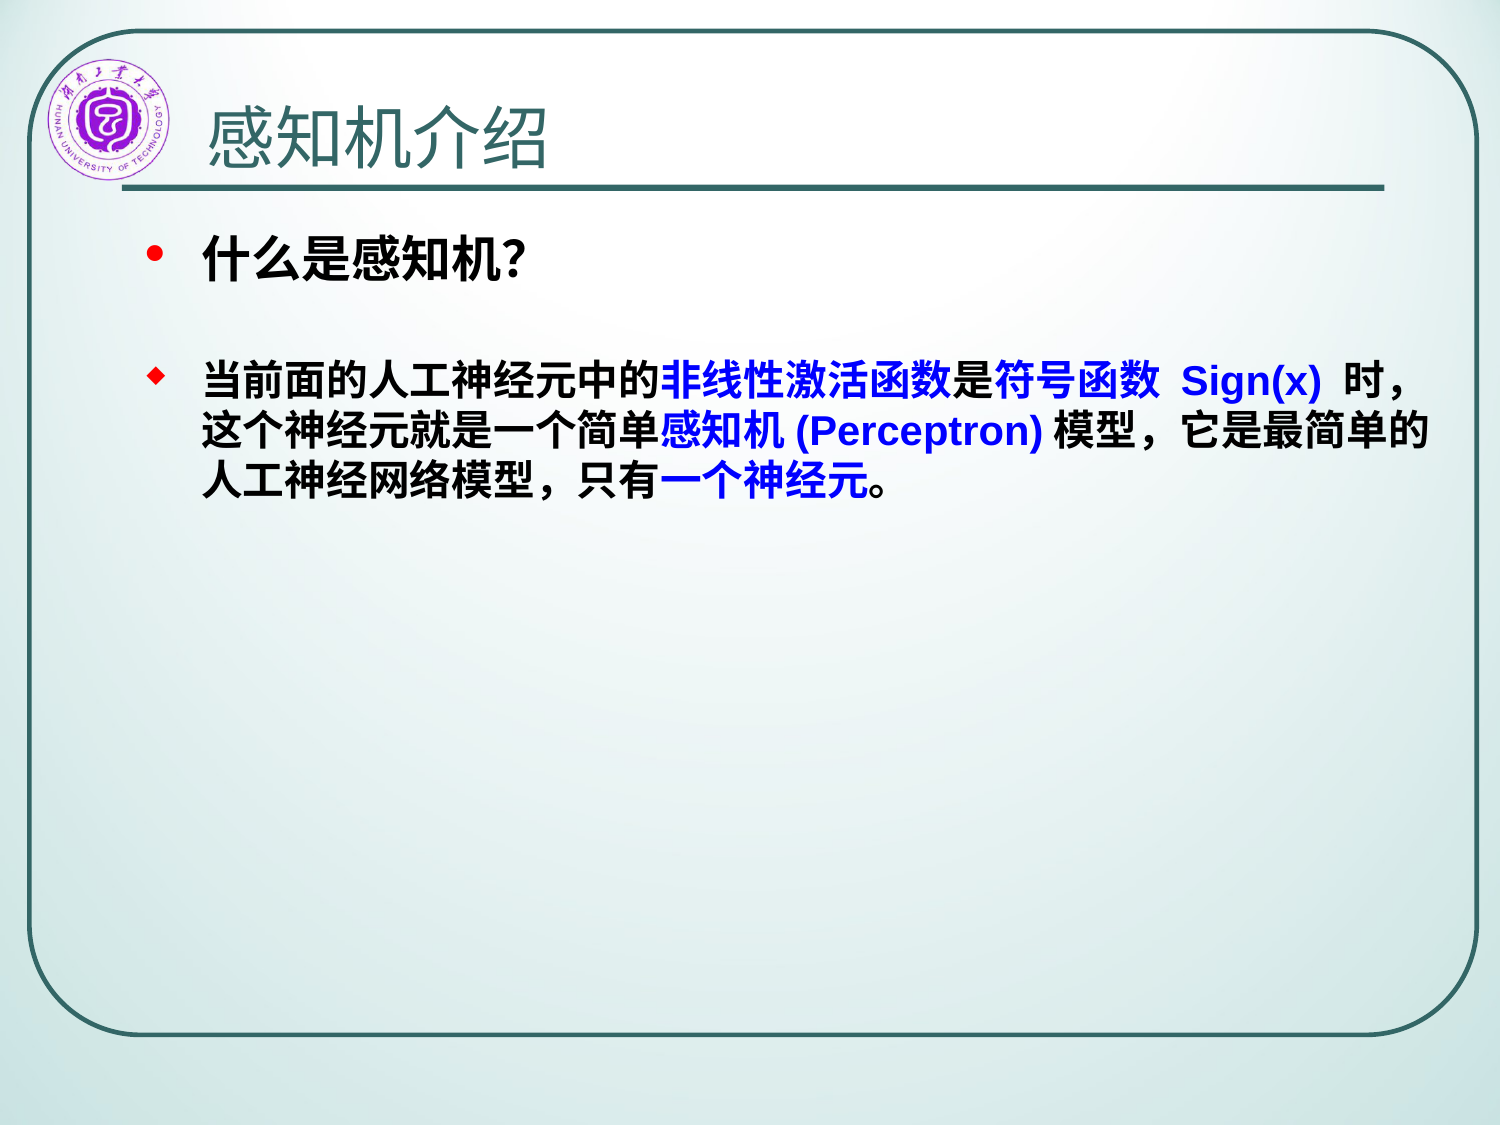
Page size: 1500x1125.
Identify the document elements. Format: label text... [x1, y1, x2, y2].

title 感知机介绍 [159, 66, 1422, 185]
list 什么是感知机？ 当前面的人工神经元中的非线性激活函数是符号函数 Sign(x) 时，这个神经元就是一个简单感知机(Perceptron)模型，它是最简单的人工神经网络模型，只有一个神经元。 [129, 219, 1452, 1029]
picture [0, 0, 1500, 1125]
